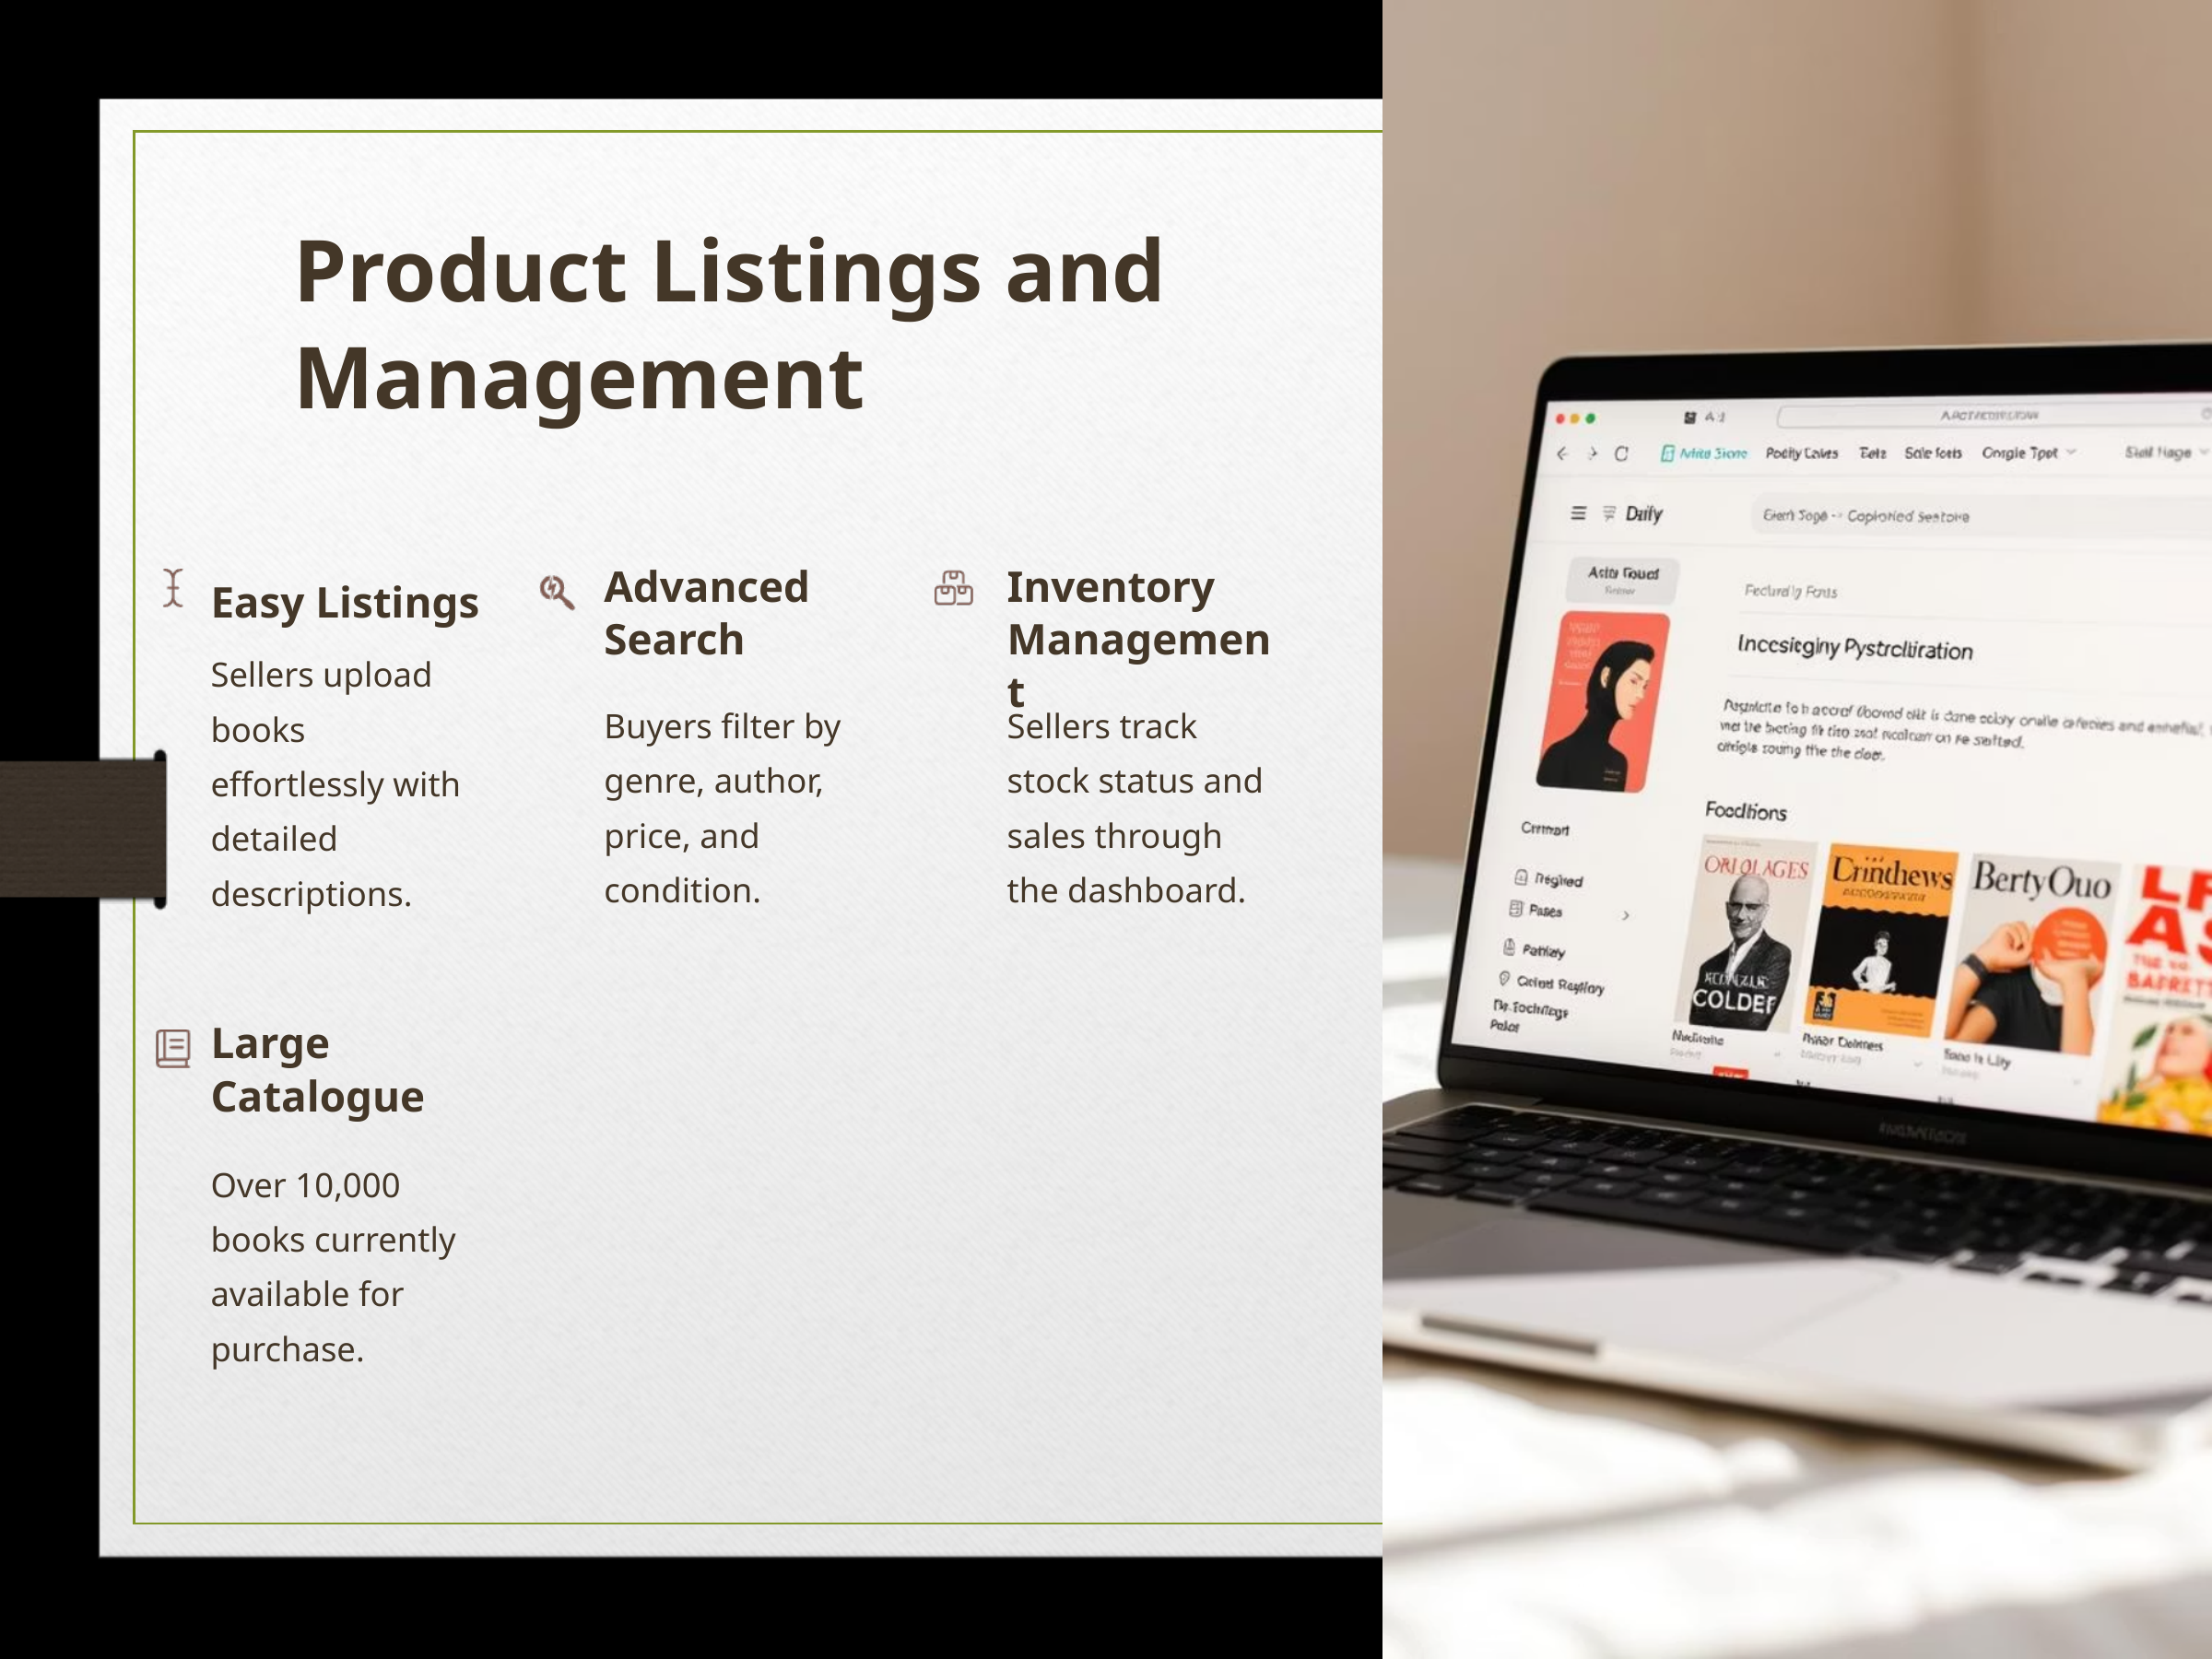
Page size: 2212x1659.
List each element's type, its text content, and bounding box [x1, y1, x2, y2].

text_box Over 10,000 books currently available for purchase. [210, 1149, 486, 1370]
picture [0, 0, 2212, 1659]
text_box Large Catalogue [210, 1014, 486, 1122]
text_box Easy Listings [210, 573, 486, 628]
text_box Sellers upload books effortlessly with detailed descriptions. [210, 639, 486, 914]
text_box Product Listings and Management [293, 212, 1382, 428]
text_box Inventory Management [1006, 558, 1282, 665]
text_box Advanced Search [604, 558, 879, 665]
text_box Sellers track stock status and sales through the dashboard. [1006, 690, 1282, 911]
text_box Buyers filter by genre, author, price, and condition. [604, 690, 879, 911]
